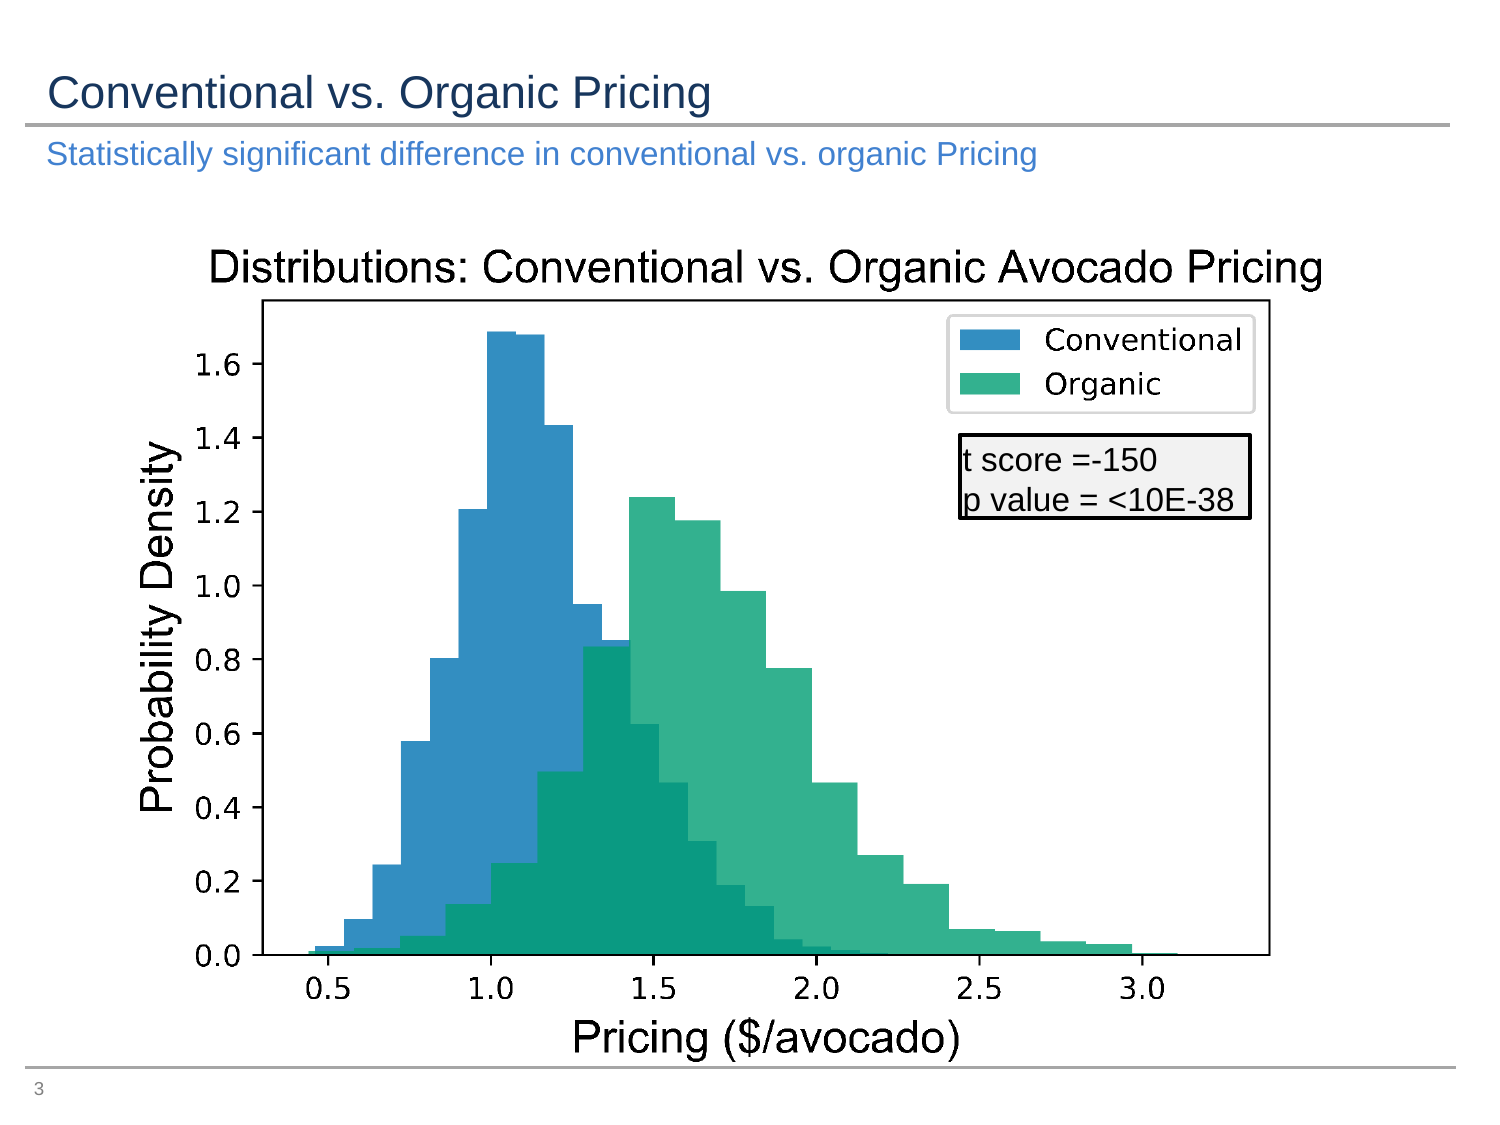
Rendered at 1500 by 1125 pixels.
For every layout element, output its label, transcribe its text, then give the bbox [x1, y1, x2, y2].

picture [100, 196, 1399, 1063]
slide_number 3 [30, 1075, 83, 1100]
text_box Statistically significant difference in conventional vs. organic Pricing [31, 124, 1468, 184]
title Conventional vs. Organic Pricing [32, 0, 1500, 125]
